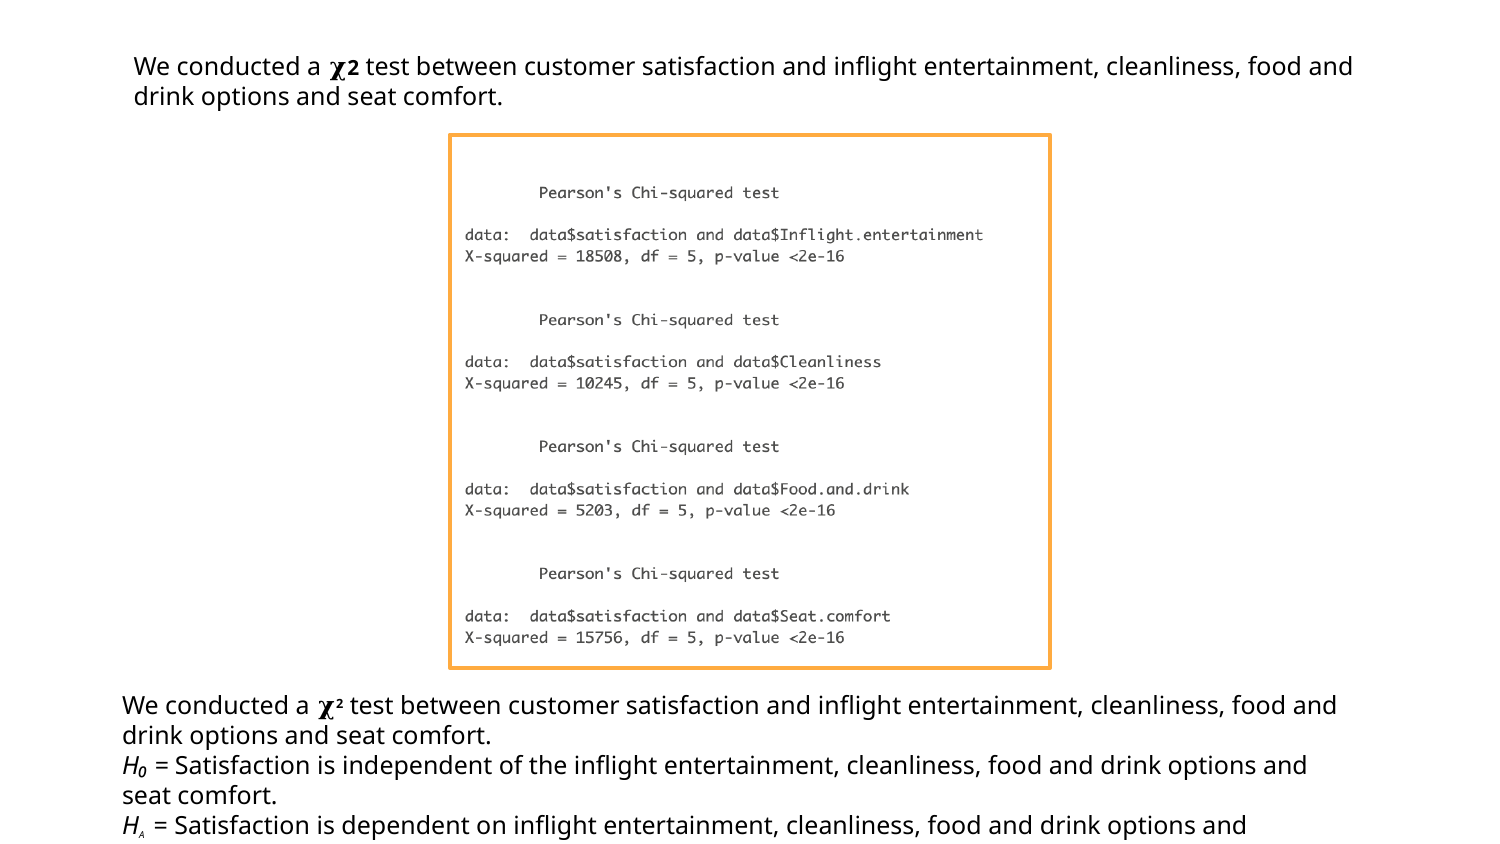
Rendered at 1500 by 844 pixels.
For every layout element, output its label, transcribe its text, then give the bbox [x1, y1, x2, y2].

picture [449, 134, 1051, 669]
text_box We conducted a 𝛘2 test between customer satisfaction and inflight entertainment, cleanliness, food and drink options and seat comfort. [118, 42, 1382, 118]
text_box We conducted a 𝛘2 test between customer satisfaction and inflight entertainment, cleanliness, food and drink options and seat comfort. H₀ = Satisfaction is independent of the inflight entertainment, cleanliness, food and drink options and seat comfort. HA = Satisfaction is dependent on inflight entertainment, cleanliness, food and drink options and seat comfort. [107, 682, 1394, 844]
